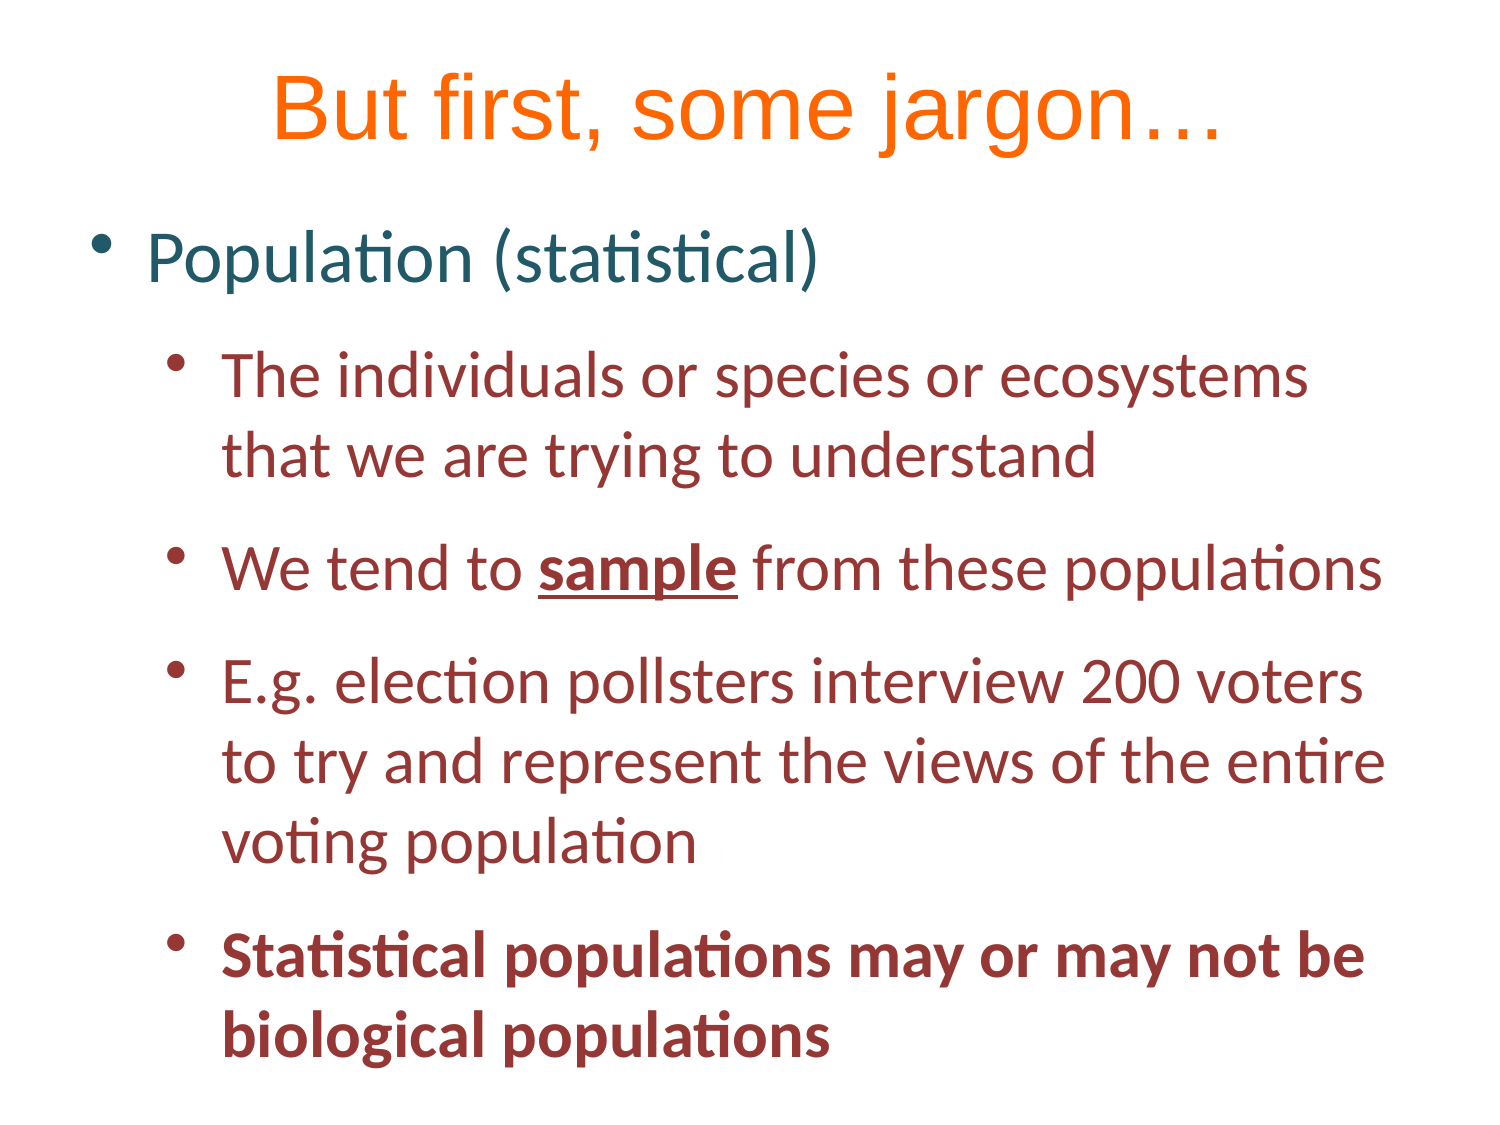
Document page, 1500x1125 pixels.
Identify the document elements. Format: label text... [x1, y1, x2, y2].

text_box But first, some jargon… [0, 8, 1500, 197]
text_box Population (statistical) The individuals or species or ecosystems that we are trying to understand We tend to sample from these populations E.g. election pollsters interview 200 voters to try and represent the views of the entire voting population Statistical populations may or may not be biological populations [74, 200, 1432, 1025]
